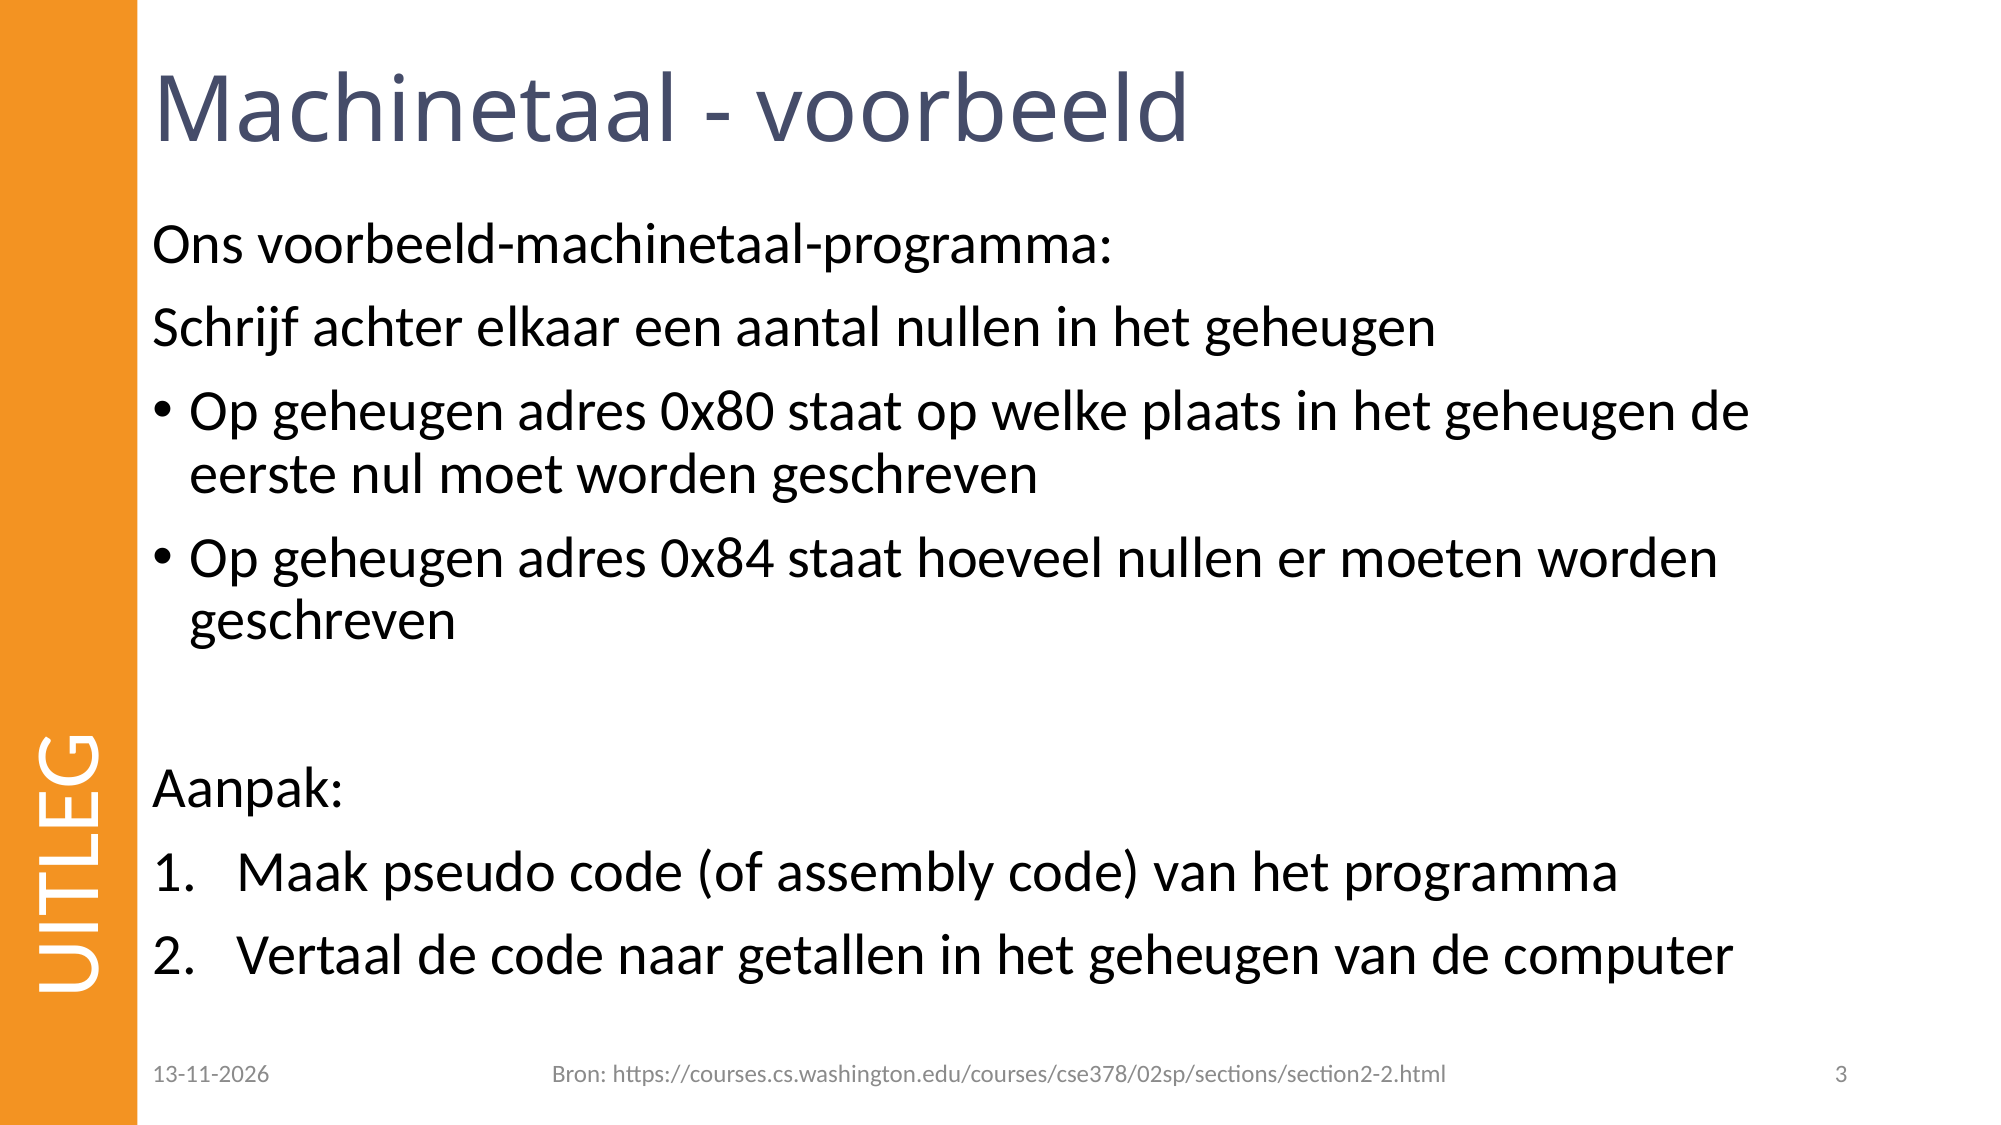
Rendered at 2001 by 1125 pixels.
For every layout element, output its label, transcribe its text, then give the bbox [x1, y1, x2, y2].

list Ons voorbeeld-machinetaal-programma: Schrijf achter elkaar een aantal nullen in het geheugen Op geheugen adres 0x80 staat op welke plaats in het geheugen de eerste nul moet worden geschreven Op geheugen adres 0x84 staat hoeveel nullen er moeten worden geschreven Aanpak: Maak pseudo code (of assembly code) van het programma Vertaal de code naar getallen in het geheugen van de computer [138, 205, 1863, 1014]
list UITLEG [0, 0, 138, 1014]
footer Bron: https://courses.cs.washington.edu/courses/cse378/02sp/sections/section2-2.html [448, 1042, 1412, 1103]
title Machinetaal - voorbeeld [138, 47, 1863, 176]
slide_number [137, 1042, 448, 1103]
slide_number 3 [1412, 1042, 1863, 1103]
